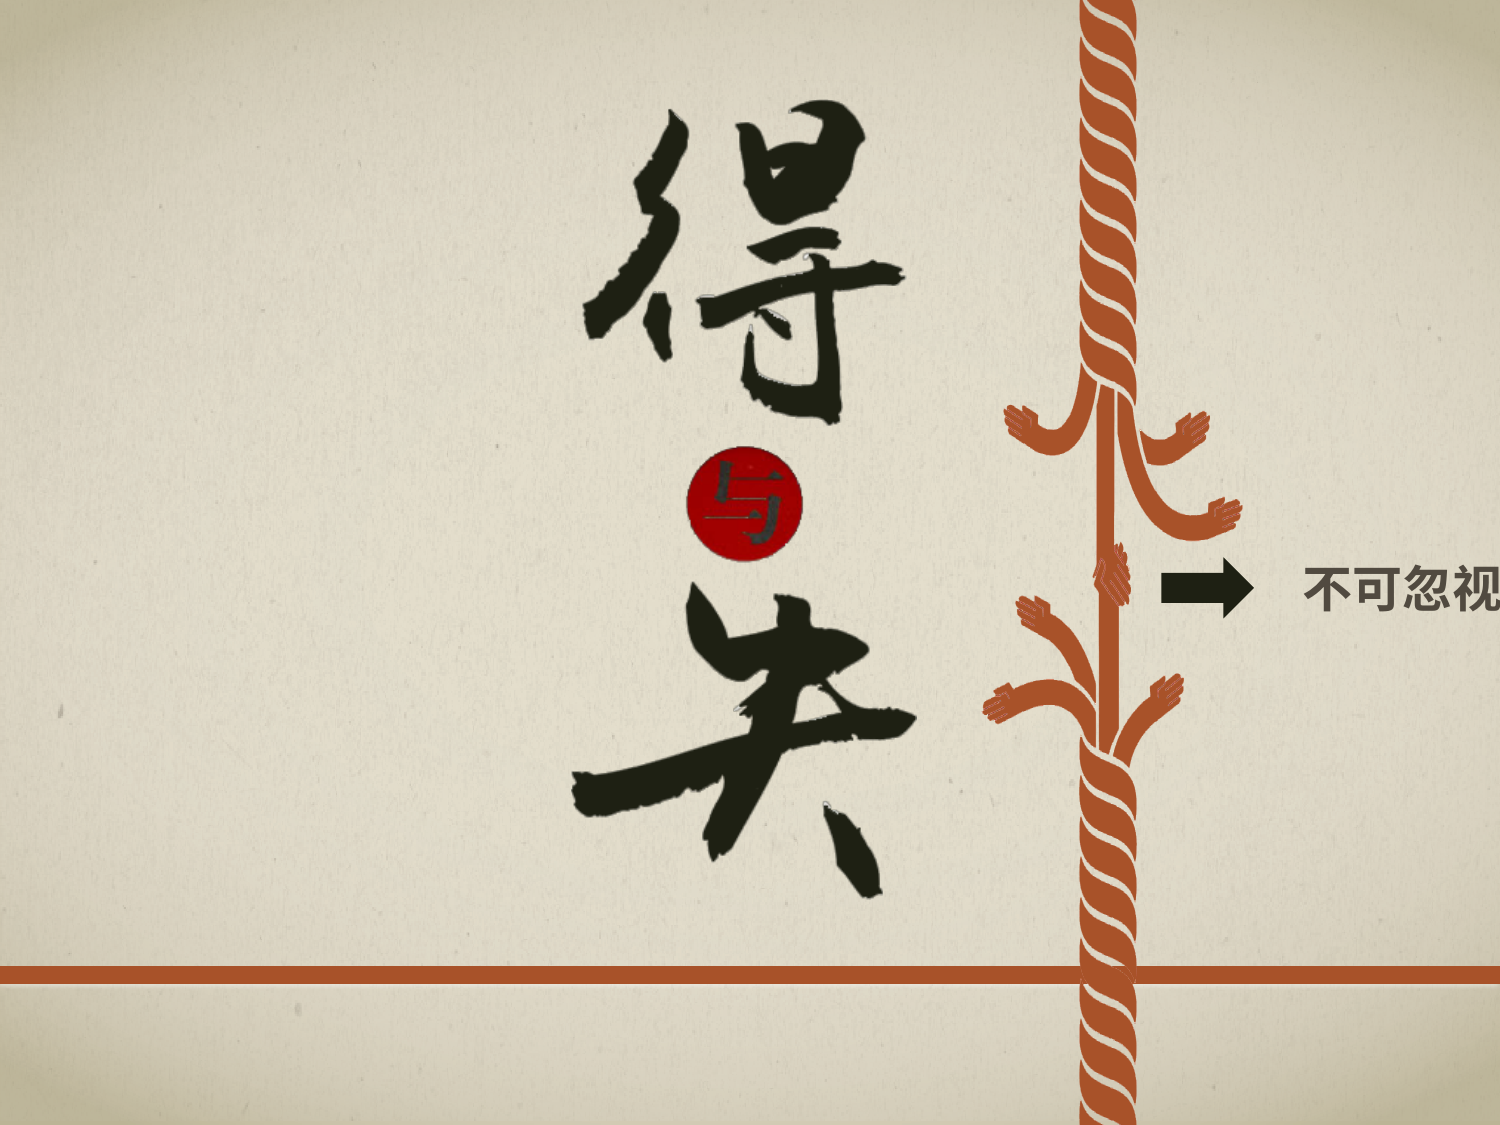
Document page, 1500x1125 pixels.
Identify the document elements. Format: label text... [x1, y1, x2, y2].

text_box [1243, 576, 1254, 599]
picture [0, 0, 1500, 1125]
text_box 不可忽视 [1288, 550, 1500, 625]
